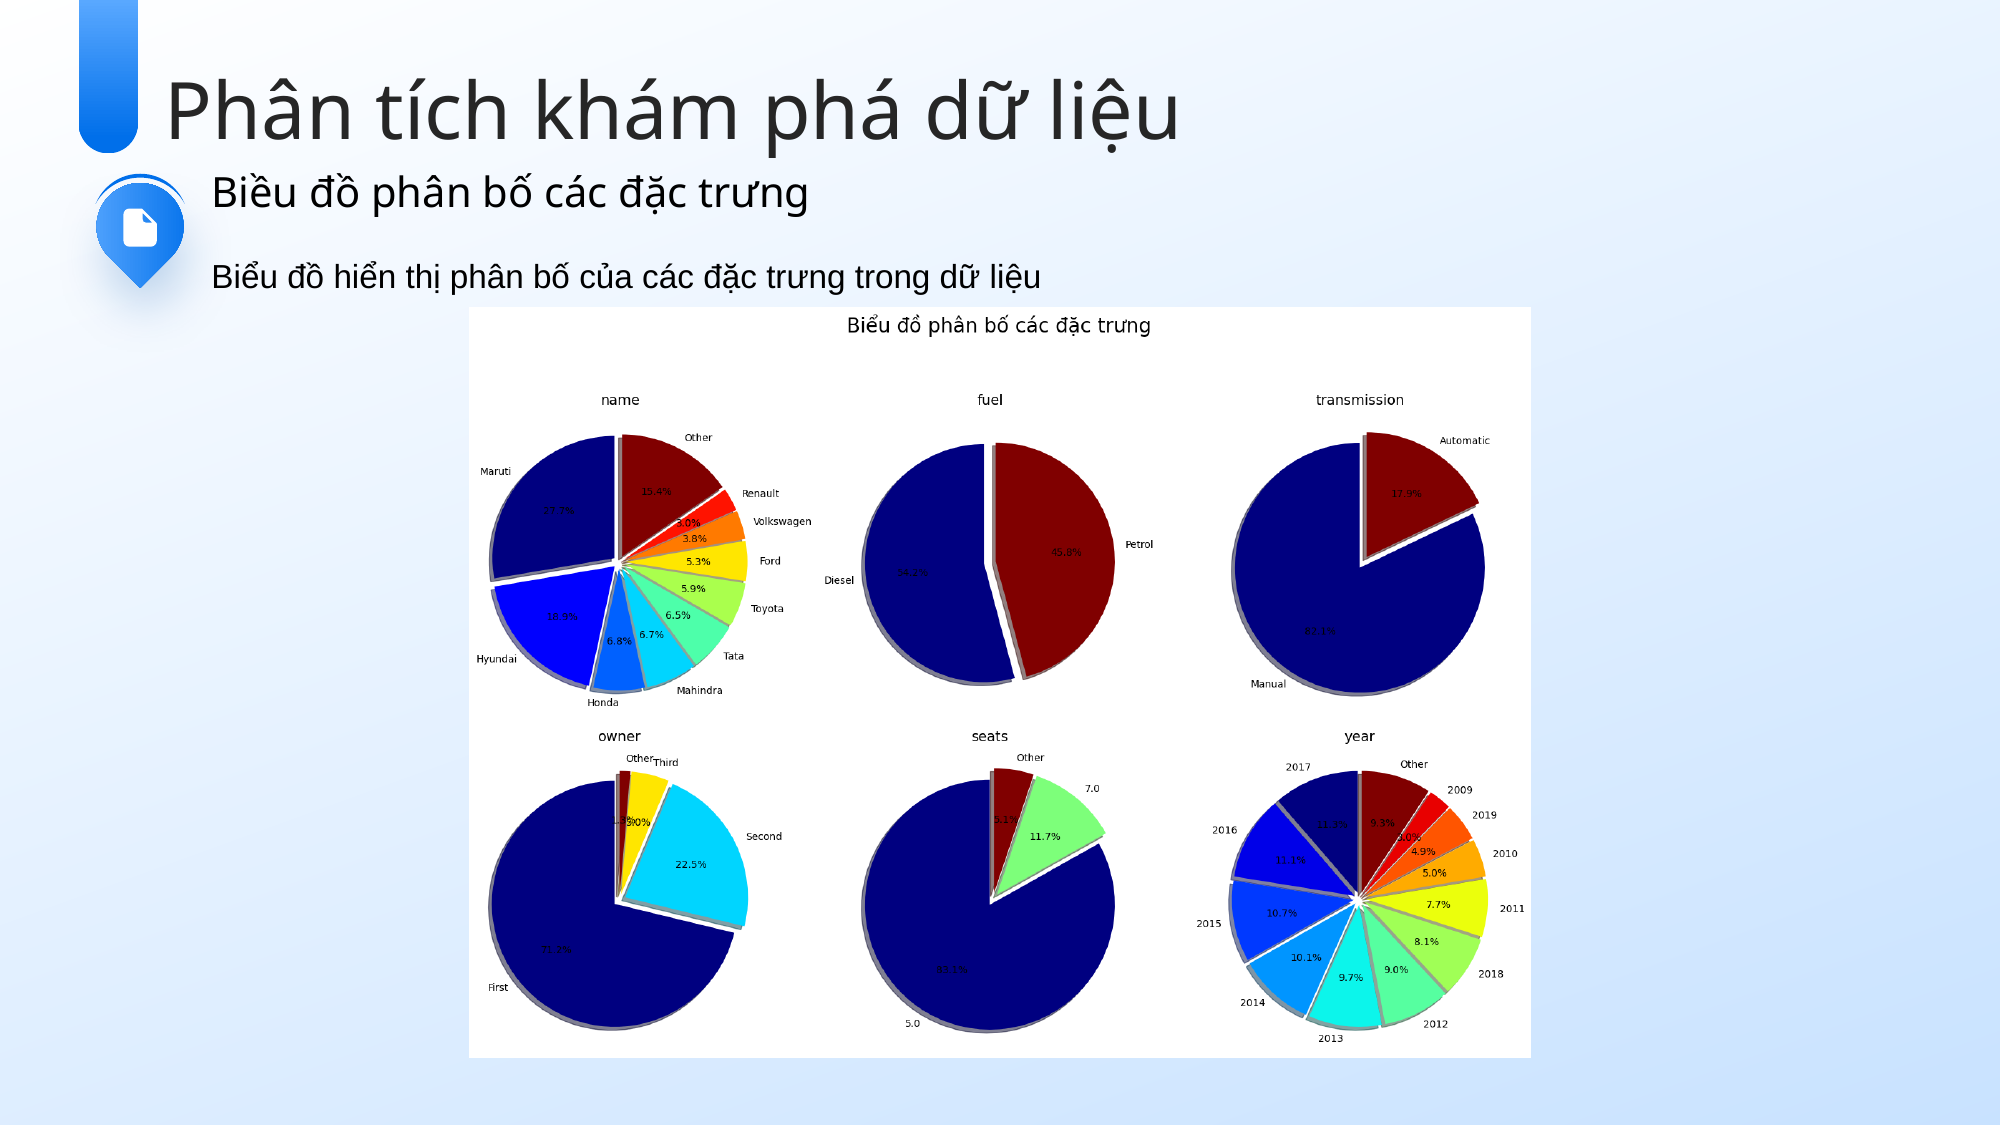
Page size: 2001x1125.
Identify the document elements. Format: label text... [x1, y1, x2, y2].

picture [469, 307, 1531, 1058]
text_box [96, 183, 184, 289]
text_box [123, 208, 157, 247]
text_box [95, 173, 185, 204]
text_box Biểu đồ hiển thị phân bố của các đặc trưng trong dữ liệu [211, 234, 1231, 317]
text_box [0, 0, 2000, 1125]
text_box [78, 0, 138, 154]
text_box Biều đồ phân bố các đặc trưng [211, 162, 1231, 217]
text_box Phân tích khám phá dữ liệu [164, 67, 1890, 139]
